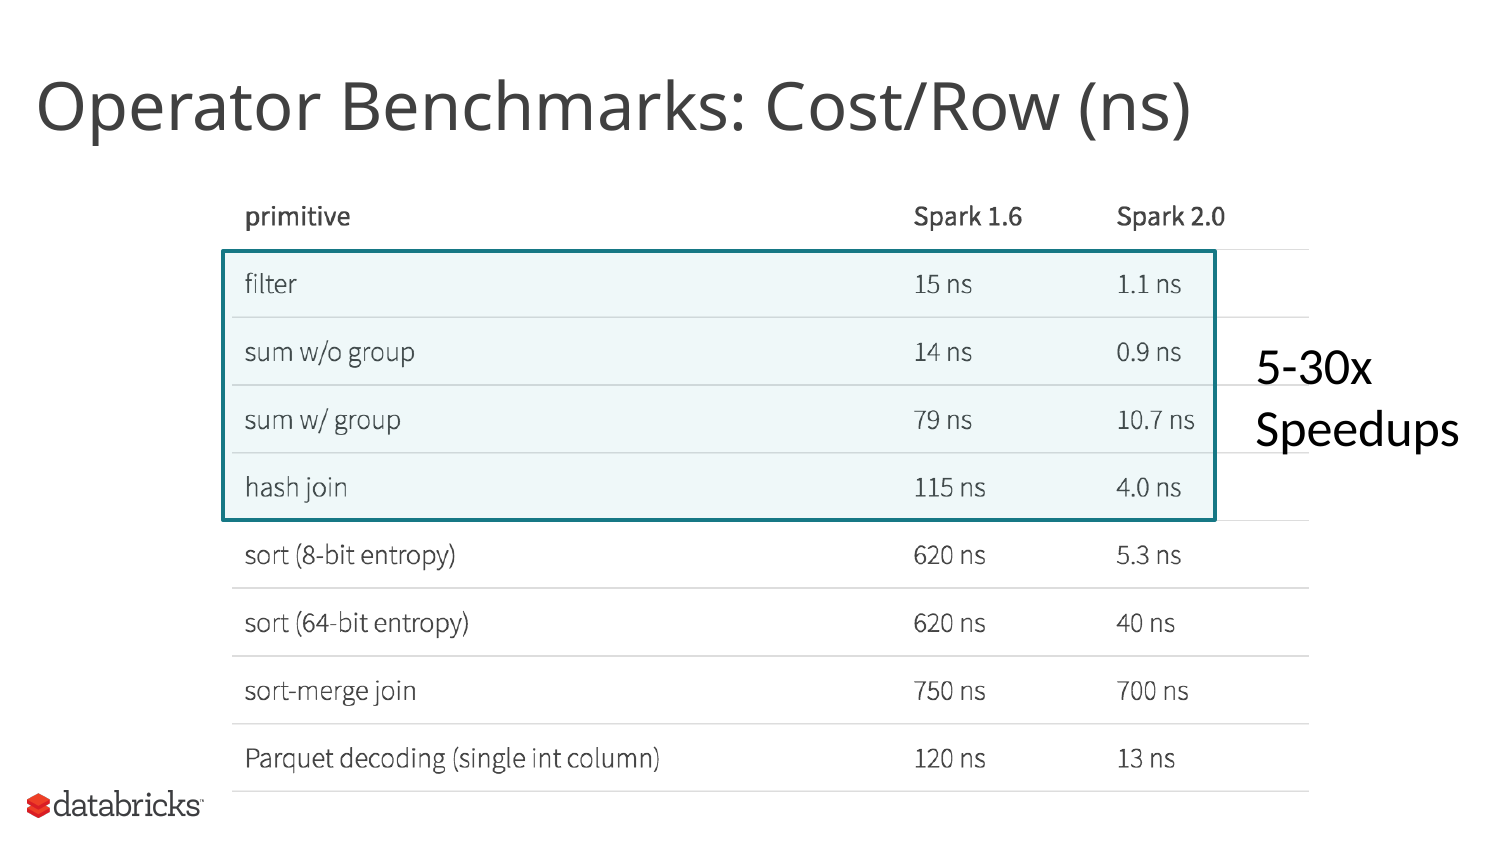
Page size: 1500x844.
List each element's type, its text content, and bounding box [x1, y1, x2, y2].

picture [27, 790, 204, 818]
text_box 5-30x Speedups [1330, 324, 1468, 465]
title Operator Benchmarks: Cost/Row (ns) [27, 0, 1481, 209]
picture [222, 169, 1330, 805]
